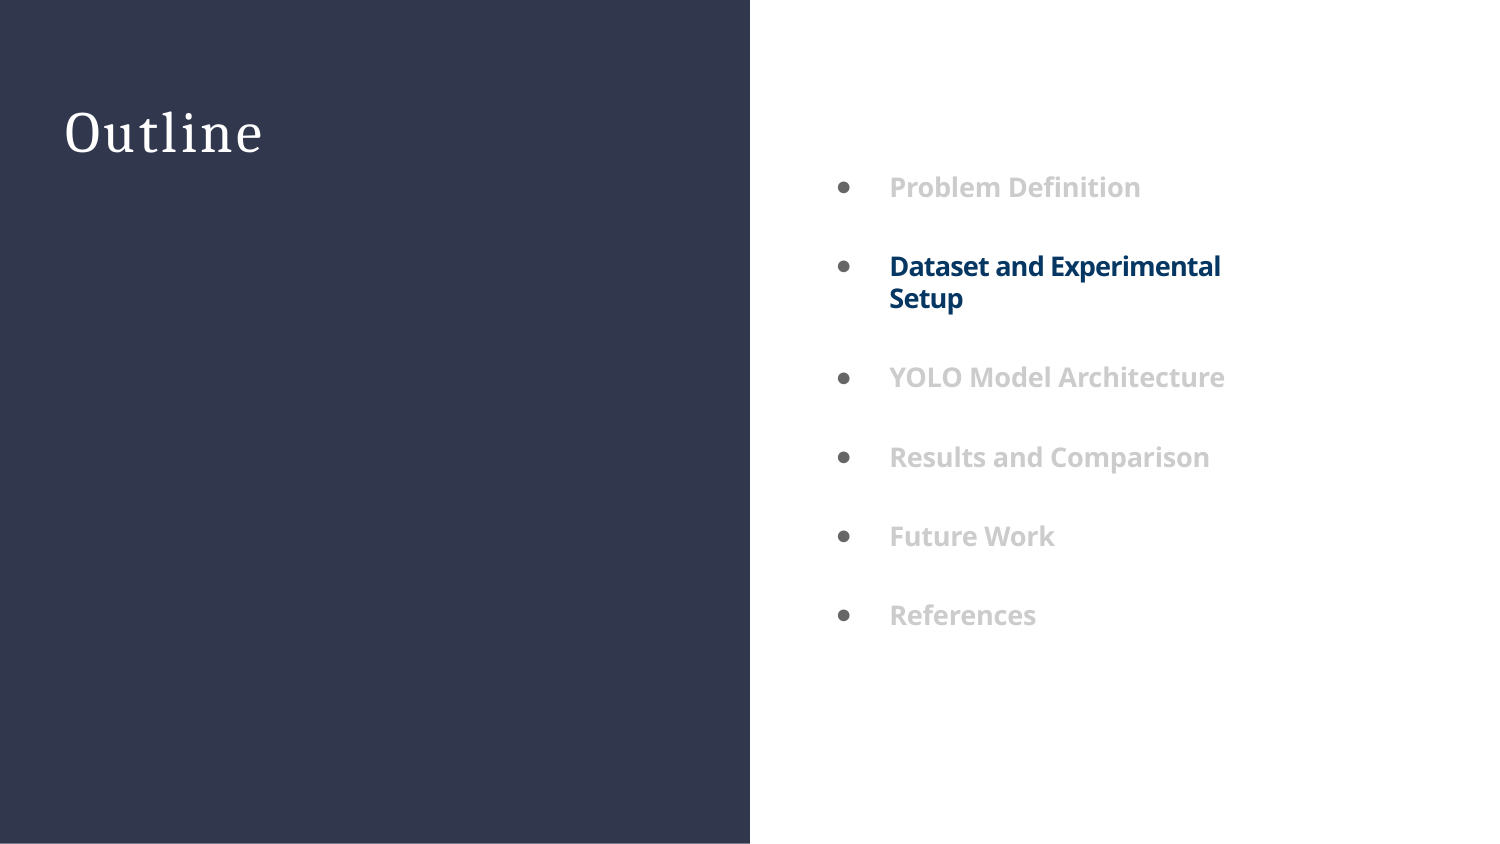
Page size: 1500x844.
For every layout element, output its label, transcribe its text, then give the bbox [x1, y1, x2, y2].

title Outline [63, 91, 809, 235]
text_box [0, 0, 750, 844]
text_box Problem Definition Dataset and Experimental Setup YOLO Model Architecture Results and Comparison Future Work References [833, 162, 1275, 671]
